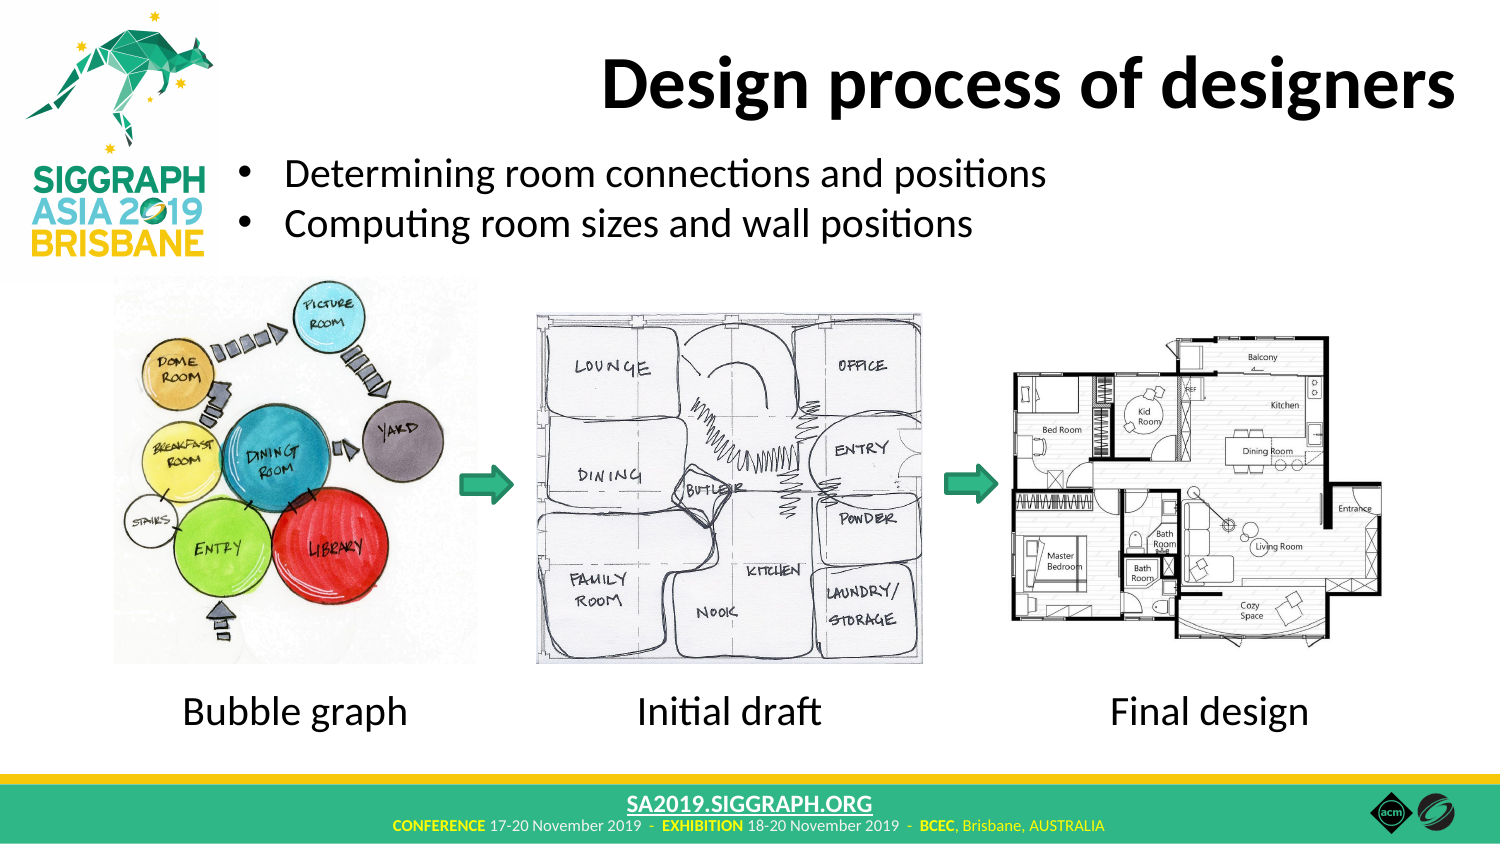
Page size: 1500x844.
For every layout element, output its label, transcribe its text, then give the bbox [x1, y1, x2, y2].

text_box Bubble graph [167, 676, 424, 741]
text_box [113, 275, 1387, 664]
picture [0, 0, 218, 284]
text_box Initial draft [622, 676, 838, 741]
text_box Determining room connections and positions Computing room sizes and wall positions [222, 138, 1072, 254]
title Design process of designers [230, 33, 1457, 139]
picture [1368, 785, 1463, 839]
text_box Final design [1095, 676, 1326, 741]
